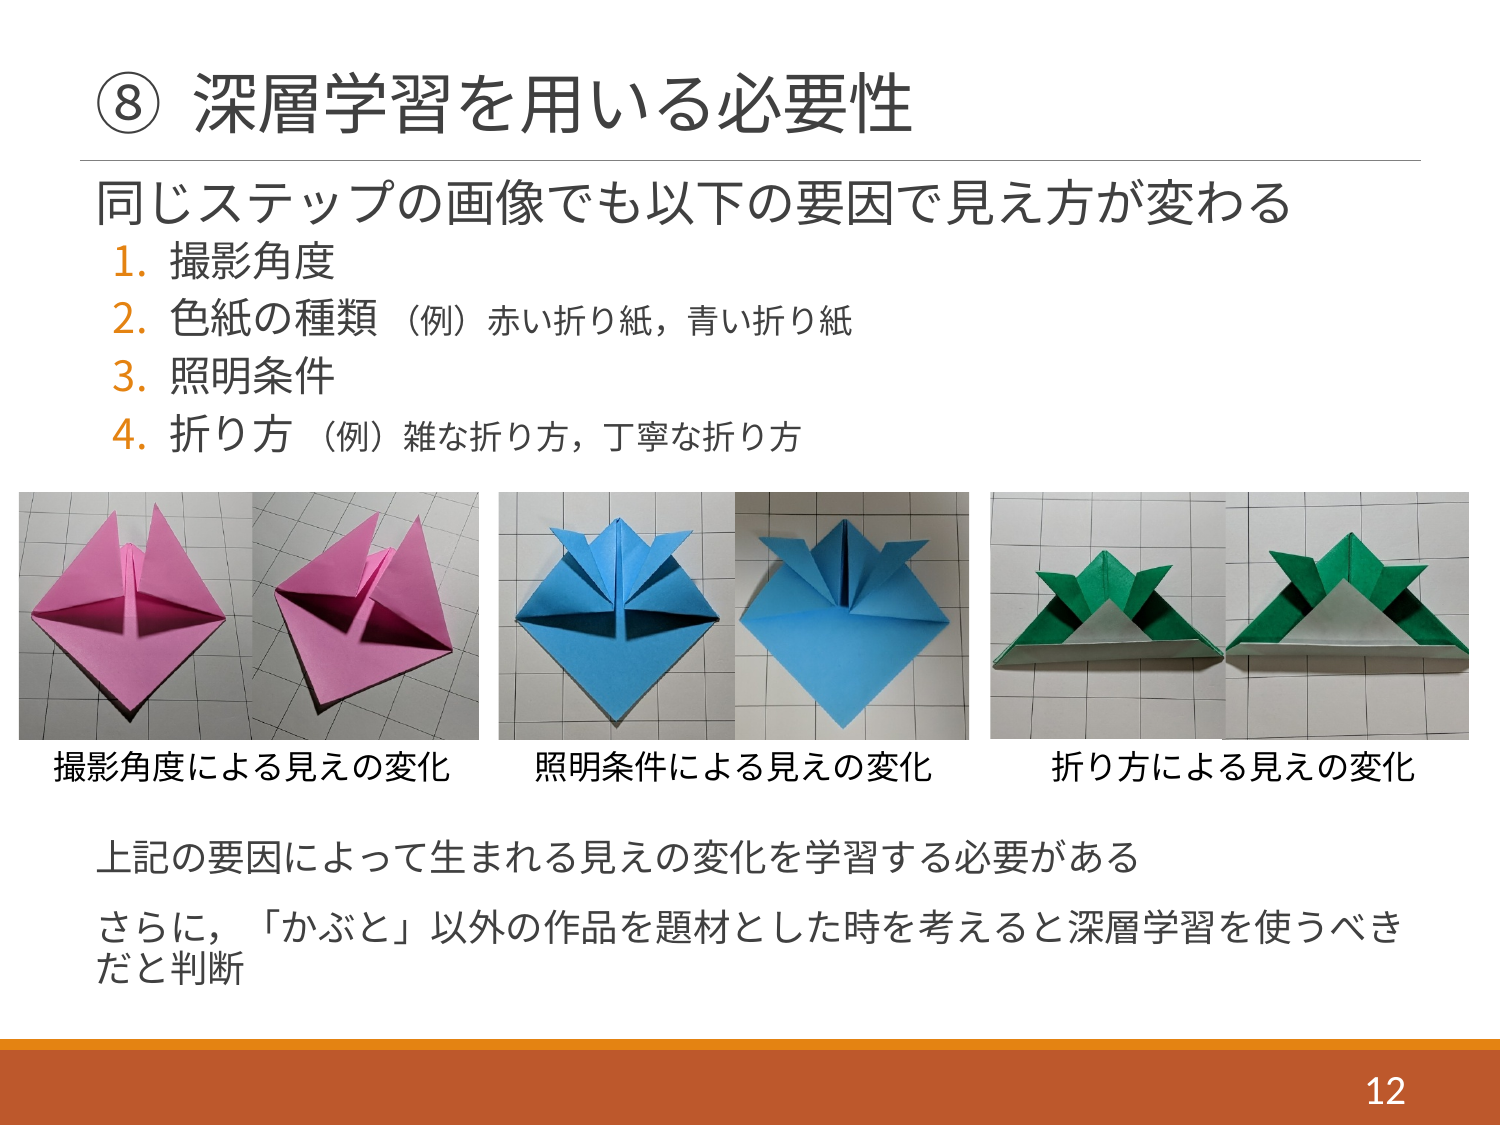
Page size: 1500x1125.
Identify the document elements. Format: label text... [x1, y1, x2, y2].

text_box 照明条件による見えの変化 [520, 749, 948, 794]
slide_number 12 [1260, 1057, 1422, 1118]
text_box 撮影角度による見えの変化 [38, 749, 467, 794]
title ⑧ 深層学習を用いる必要性 [80, 35, 1422, 150]
list 同じステップの画像でも以下の要因で見え方が変わる 撮影角度 色紙の種類 （例）赤い折り紙，青い折り紙 照明条件 折り方 （例）雑な折り方，丁寧な折り方 上記の要因によって生まれる見えの変化を学習する必要がある さらに，「かぶと」以外の作品を題材とした時を考えると深層学習を使うべきだと判断 [80, 170, 1422, 1018]
picture [498, 491, 970, 741]
picture [18, 491, 480, 741]
text_box 折り方による見えの変化 [1036, 747, 1431, 794]
picture [989, 491, 1470, 741]
